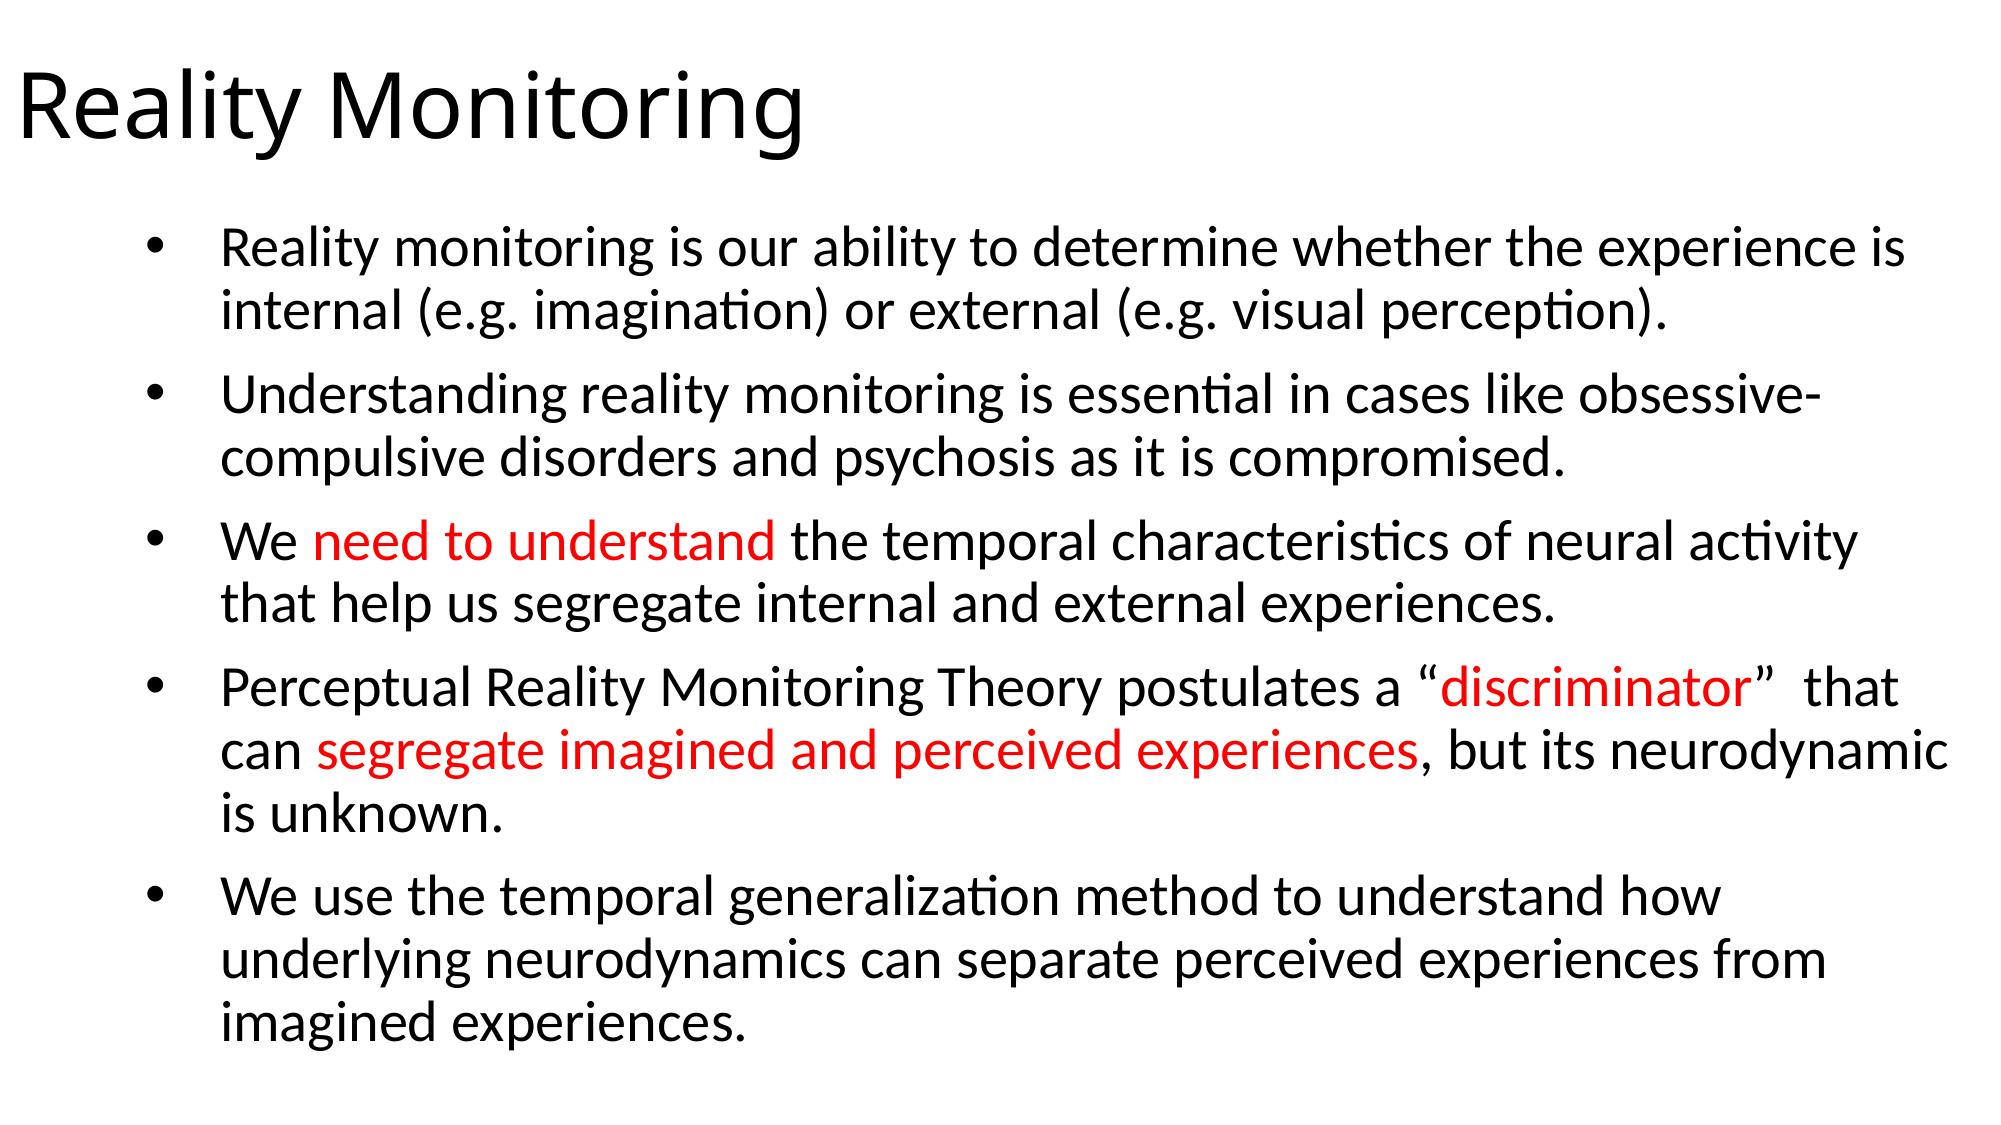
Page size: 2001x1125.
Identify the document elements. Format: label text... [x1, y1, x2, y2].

title Reality Monitoring [0, 0, 1725, 218]
list Reality monitoring is our ability to determine whether the experience is internal (e.g. imagination) or external (e.g. visual perception). Understanding reality monitoring is essential in cases like obsessive-compulsive disorders and psychosis as it is compromised. We need to understand the temporal characteristics of neural activity that help us segregate internal and external experiences. Perceptual Reality Monitoring Theory postulates a “discriminator” that can segregate imagined and perceived experiences, but its neurodynamic is unknown. We use the temporal generalization method to understand how underlying neurodynamics can separate perceived experiences from imagined experiences. [130, 209, 1965, 1125]
